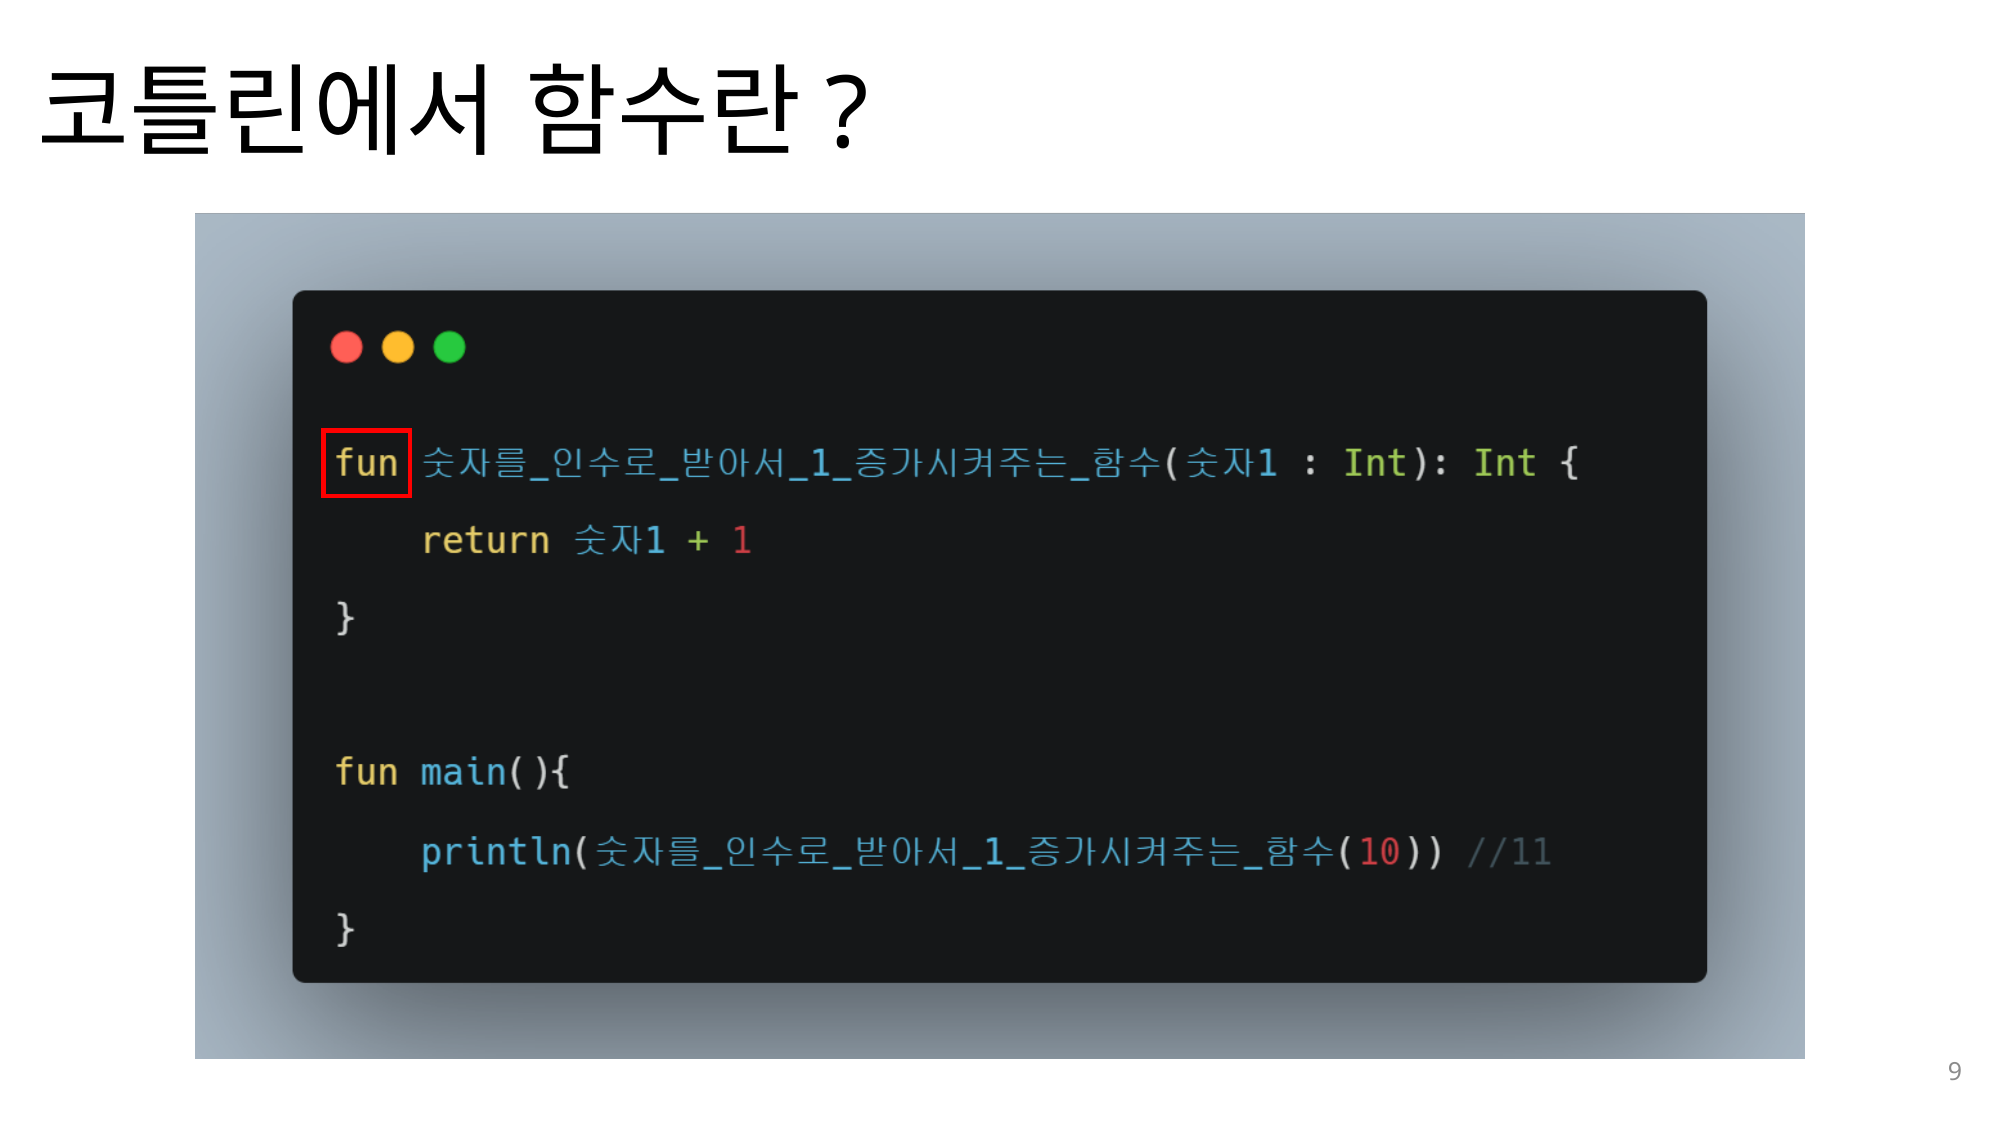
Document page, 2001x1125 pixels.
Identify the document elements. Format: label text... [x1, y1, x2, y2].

slide_number 9 [1527, 1042, 1978, 1103]
picture [195, 212, 1805, 1059]
text_box 코틀린에서 함수란? [23, 40, 885, 175]
